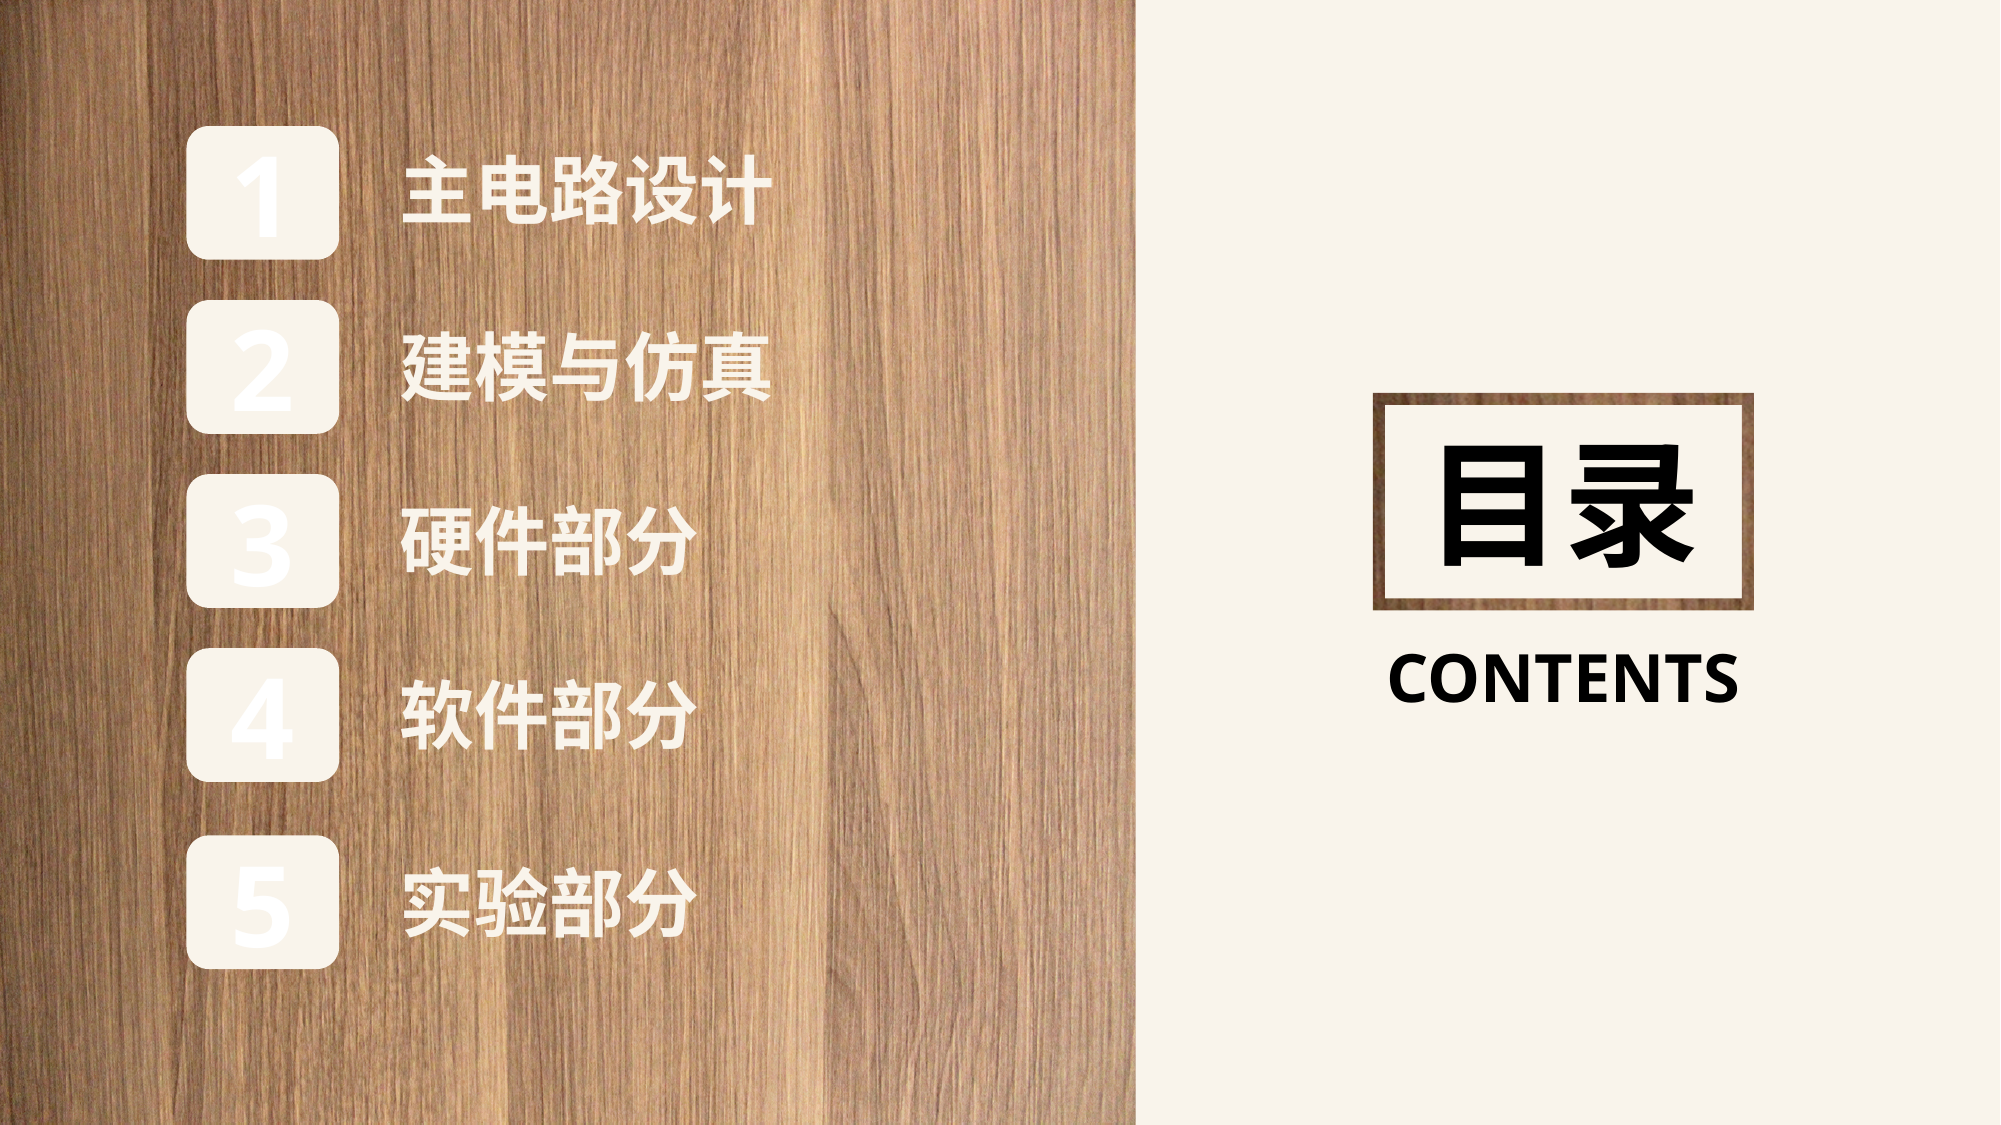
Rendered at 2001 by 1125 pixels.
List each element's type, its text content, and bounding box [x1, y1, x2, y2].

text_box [186, 474, 852, 608]
picture [0, 0, 1136, 1125]
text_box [186, 835, 852, 970]
text_box 软件部分 [385, 661, 895, 767]
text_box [1372, 392, 1754, 611]
text_box CONTENTS [1371, 628, 1756, 723]
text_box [186, 300, 1008, 434]
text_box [186, 125, 852, 260]
text_box 4 [185, 647, 341, 783]
